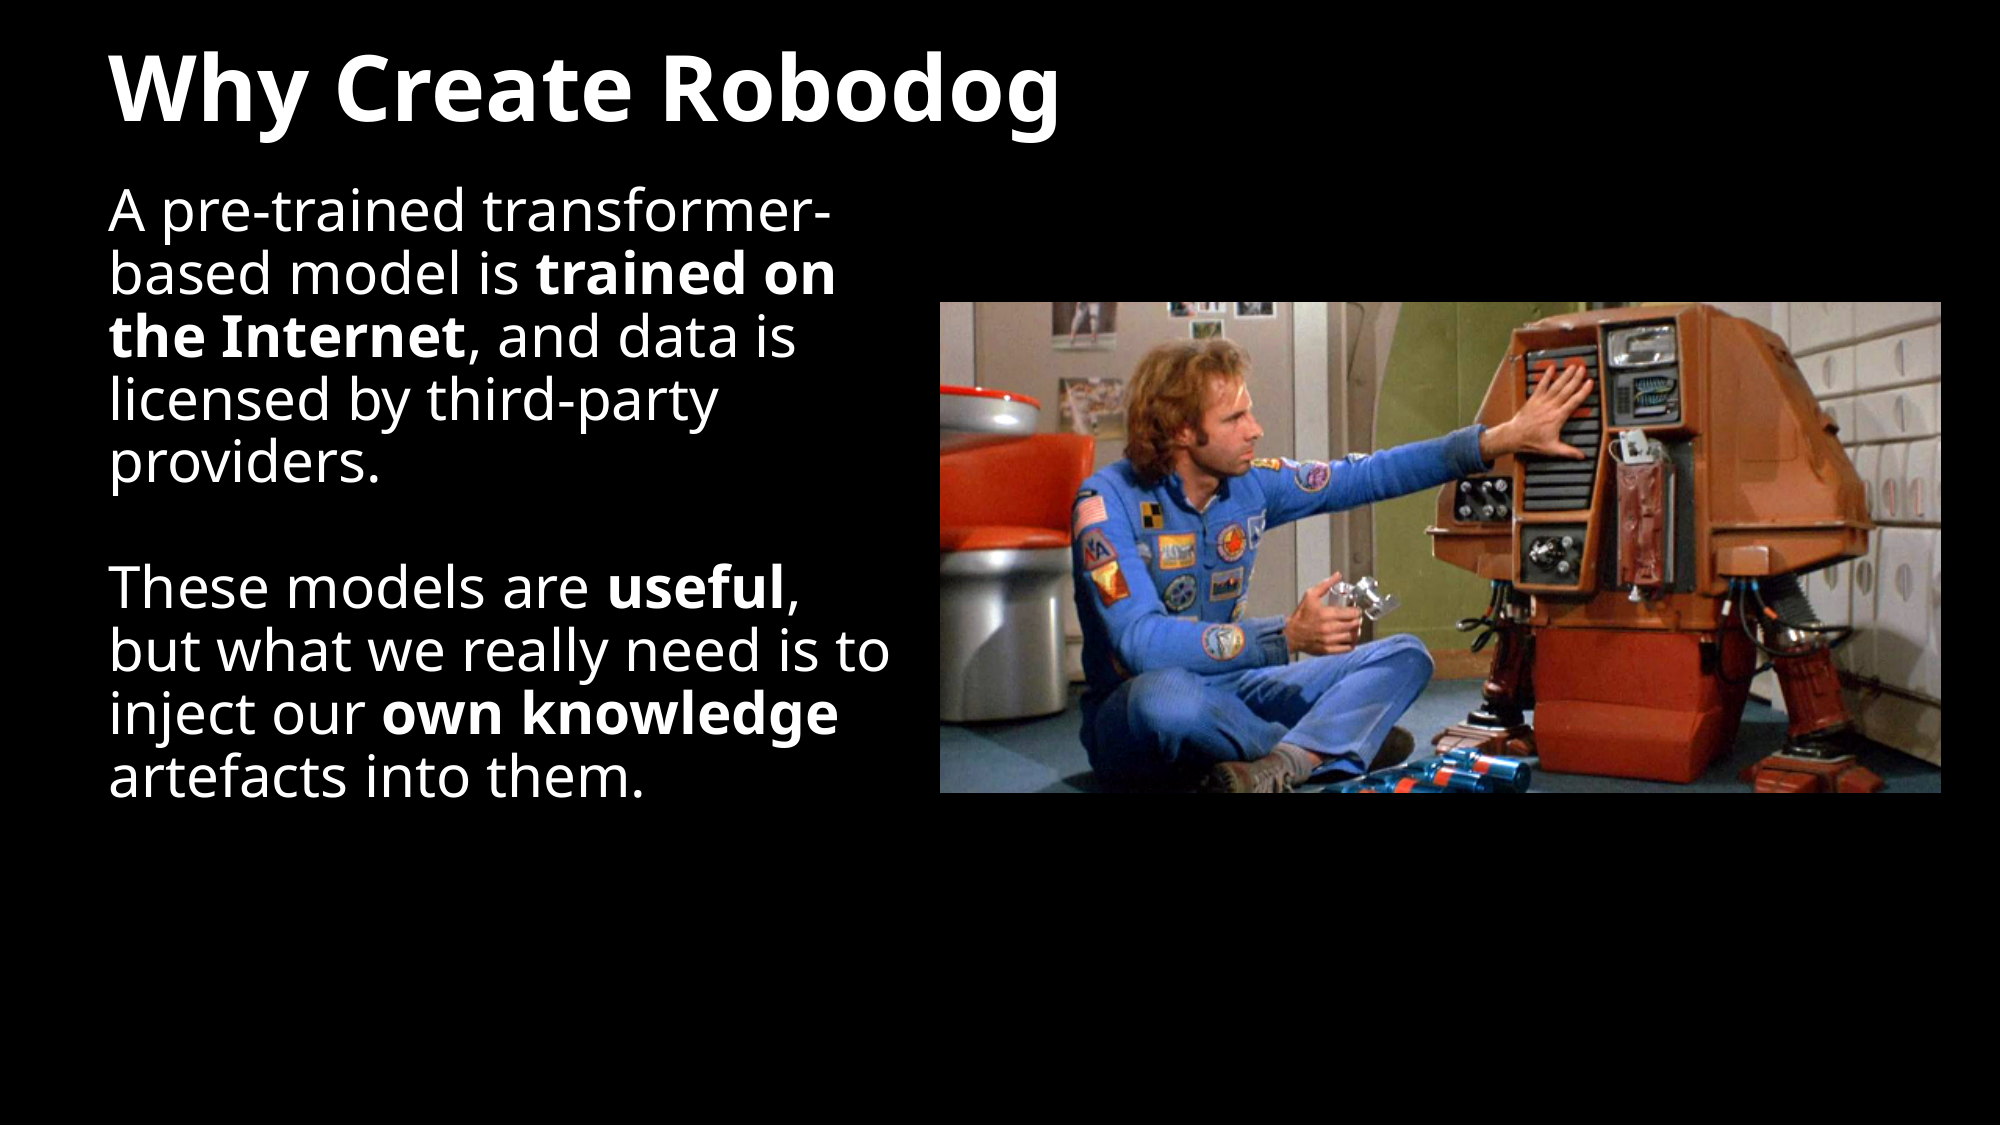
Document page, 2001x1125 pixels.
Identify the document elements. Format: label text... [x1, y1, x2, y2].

picture [940, 301, 1942, 794]
title Why Create Robodog [88, 0, 1425, 161]
subtitle A pre-trained transformer-based model is trained on the Internet, and data is licensed by third-party providers. These models are useful, but what we really need is to inject our own knowledge artefacts into them. [88, 160, 923, 903]
